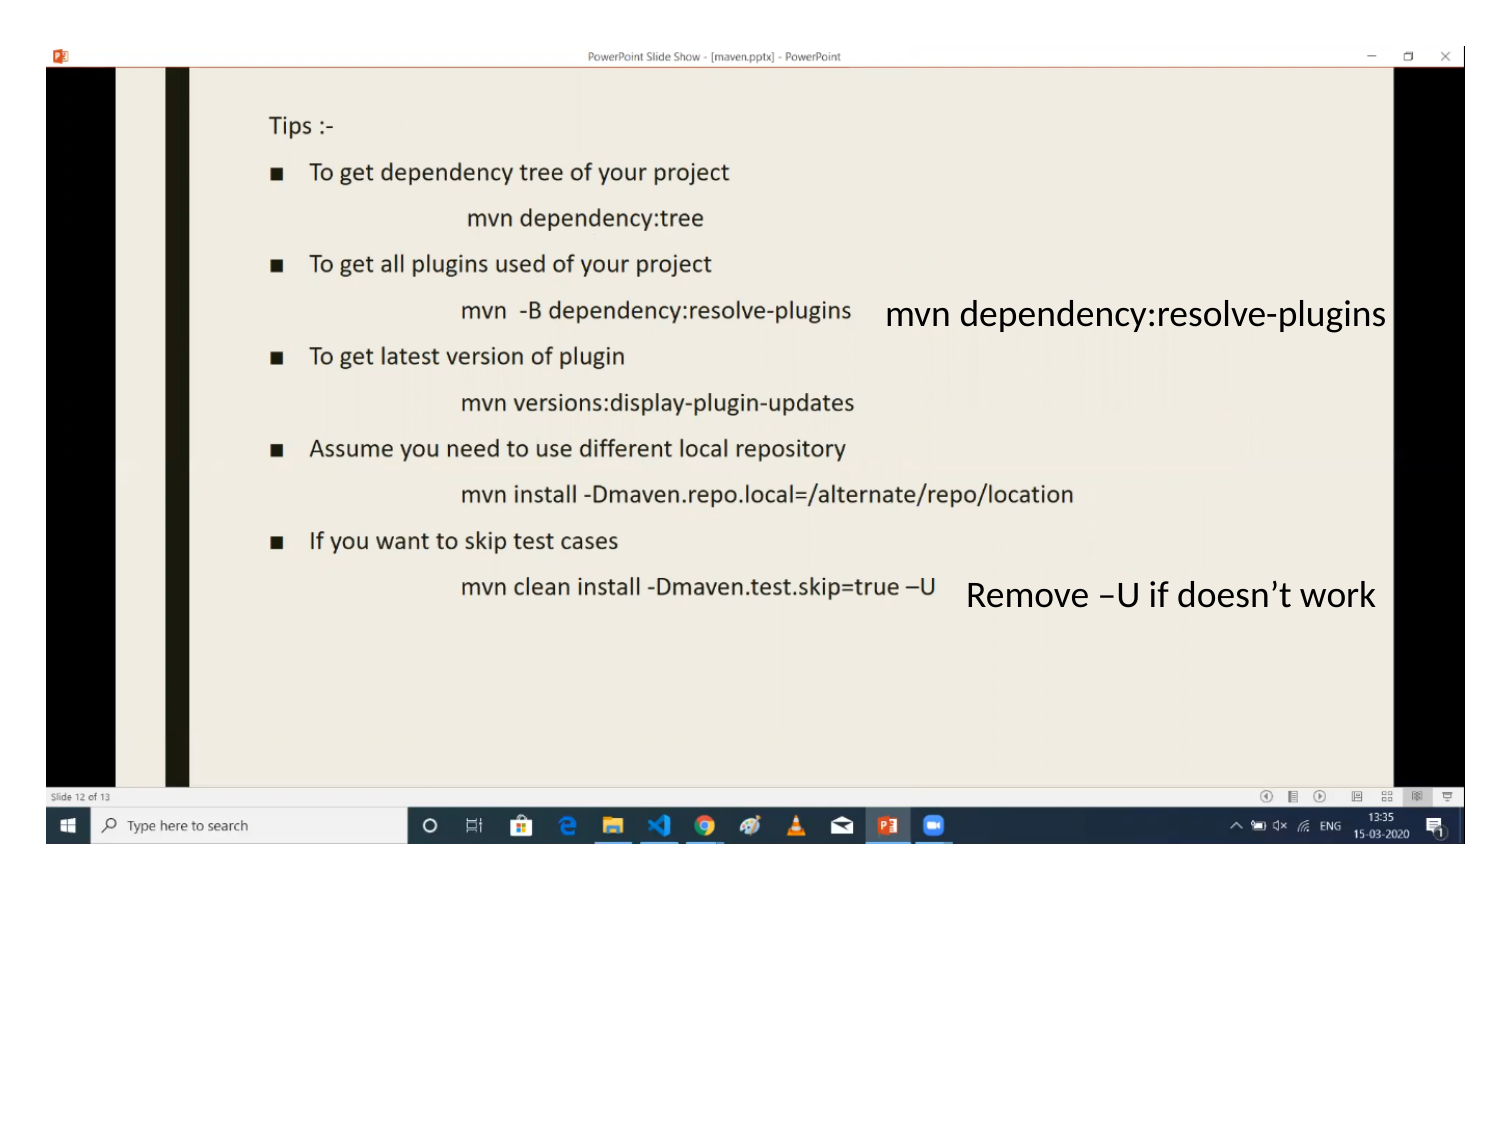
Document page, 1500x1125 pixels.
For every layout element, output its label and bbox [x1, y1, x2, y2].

picture [46, 46, 1465, 844]
